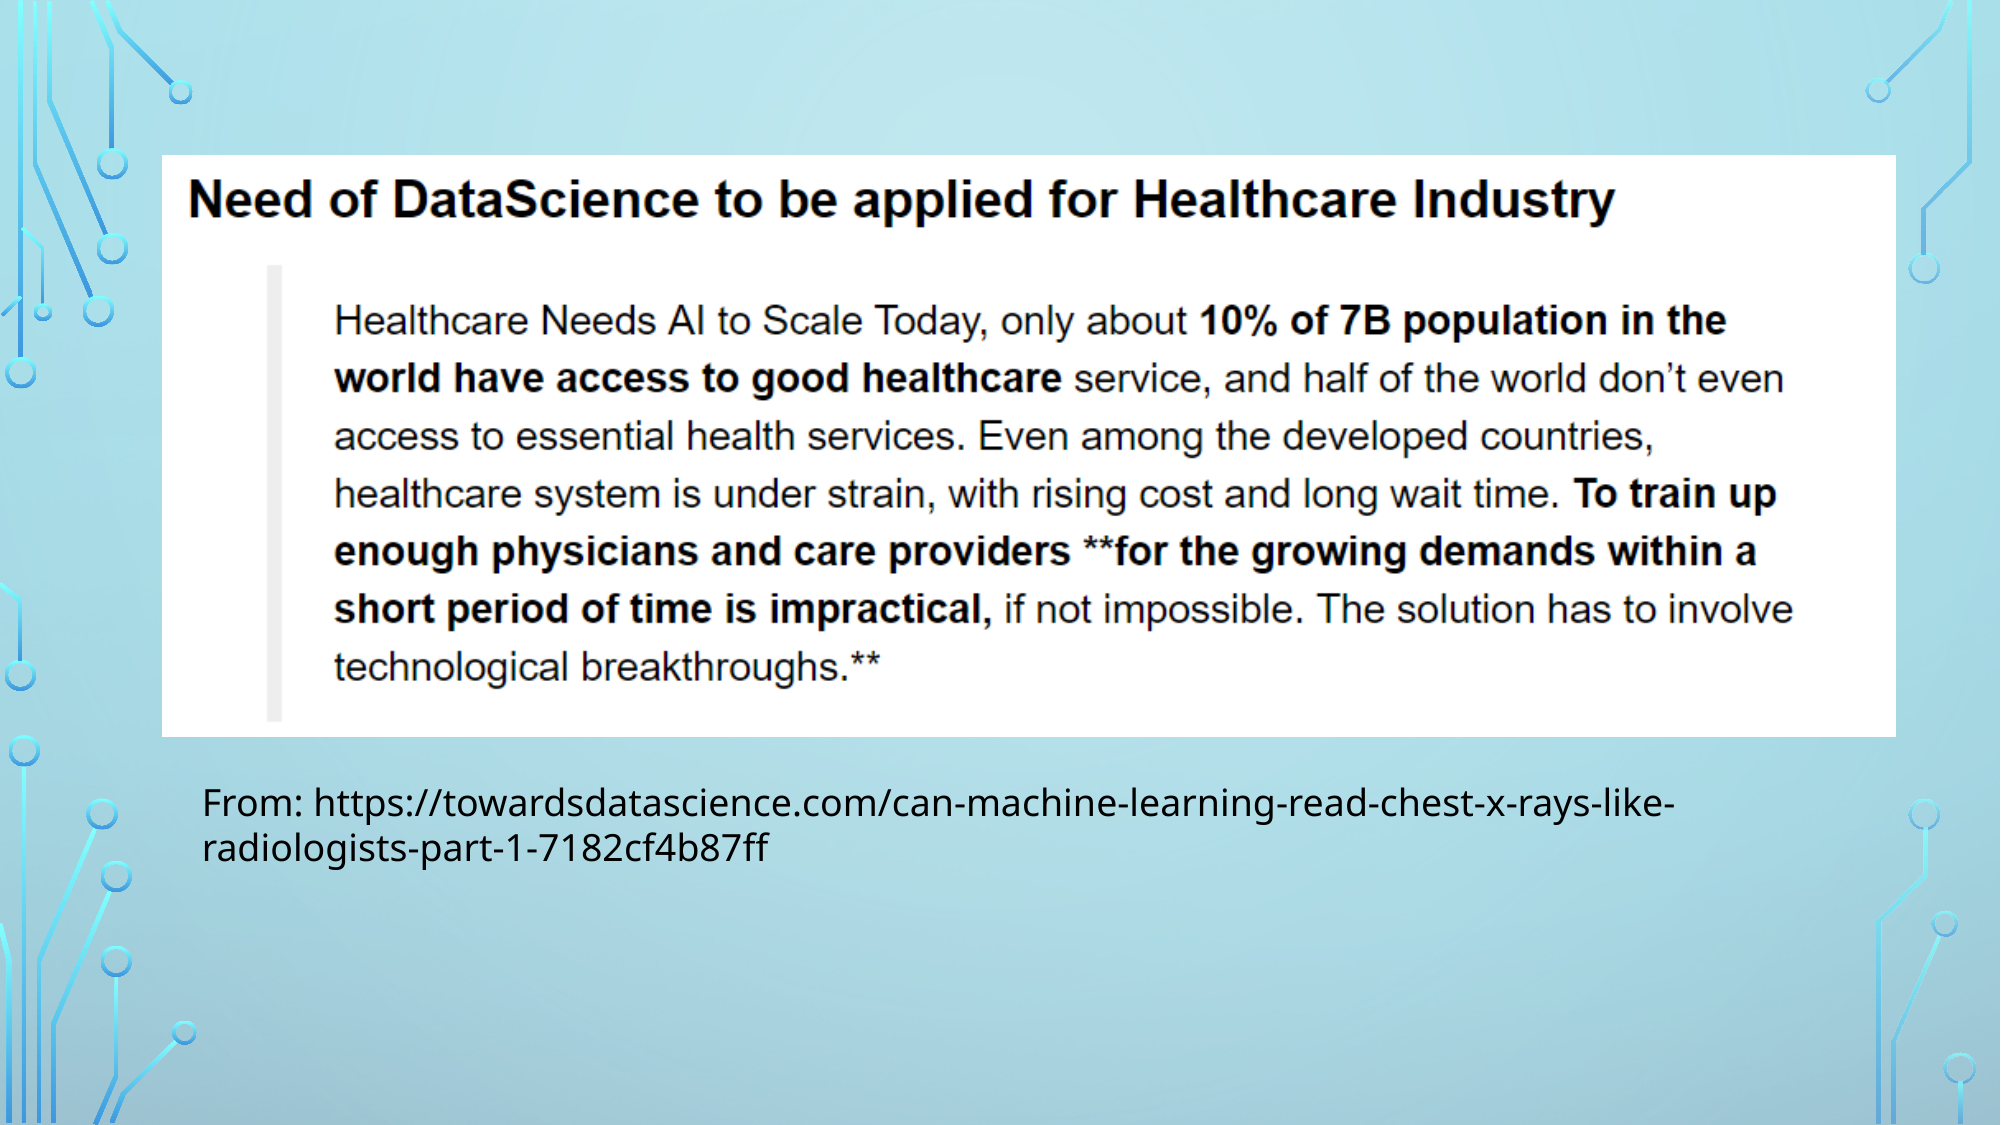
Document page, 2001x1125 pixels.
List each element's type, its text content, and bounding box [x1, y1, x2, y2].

text_box From: https://towardsdatascience.com/can-machine-learning-read-chest-x-rays-like-radiologists-part-1-7182cf4b87ff [187, 771, 1884, 877]
picture [162, 154, 1896, 737]
